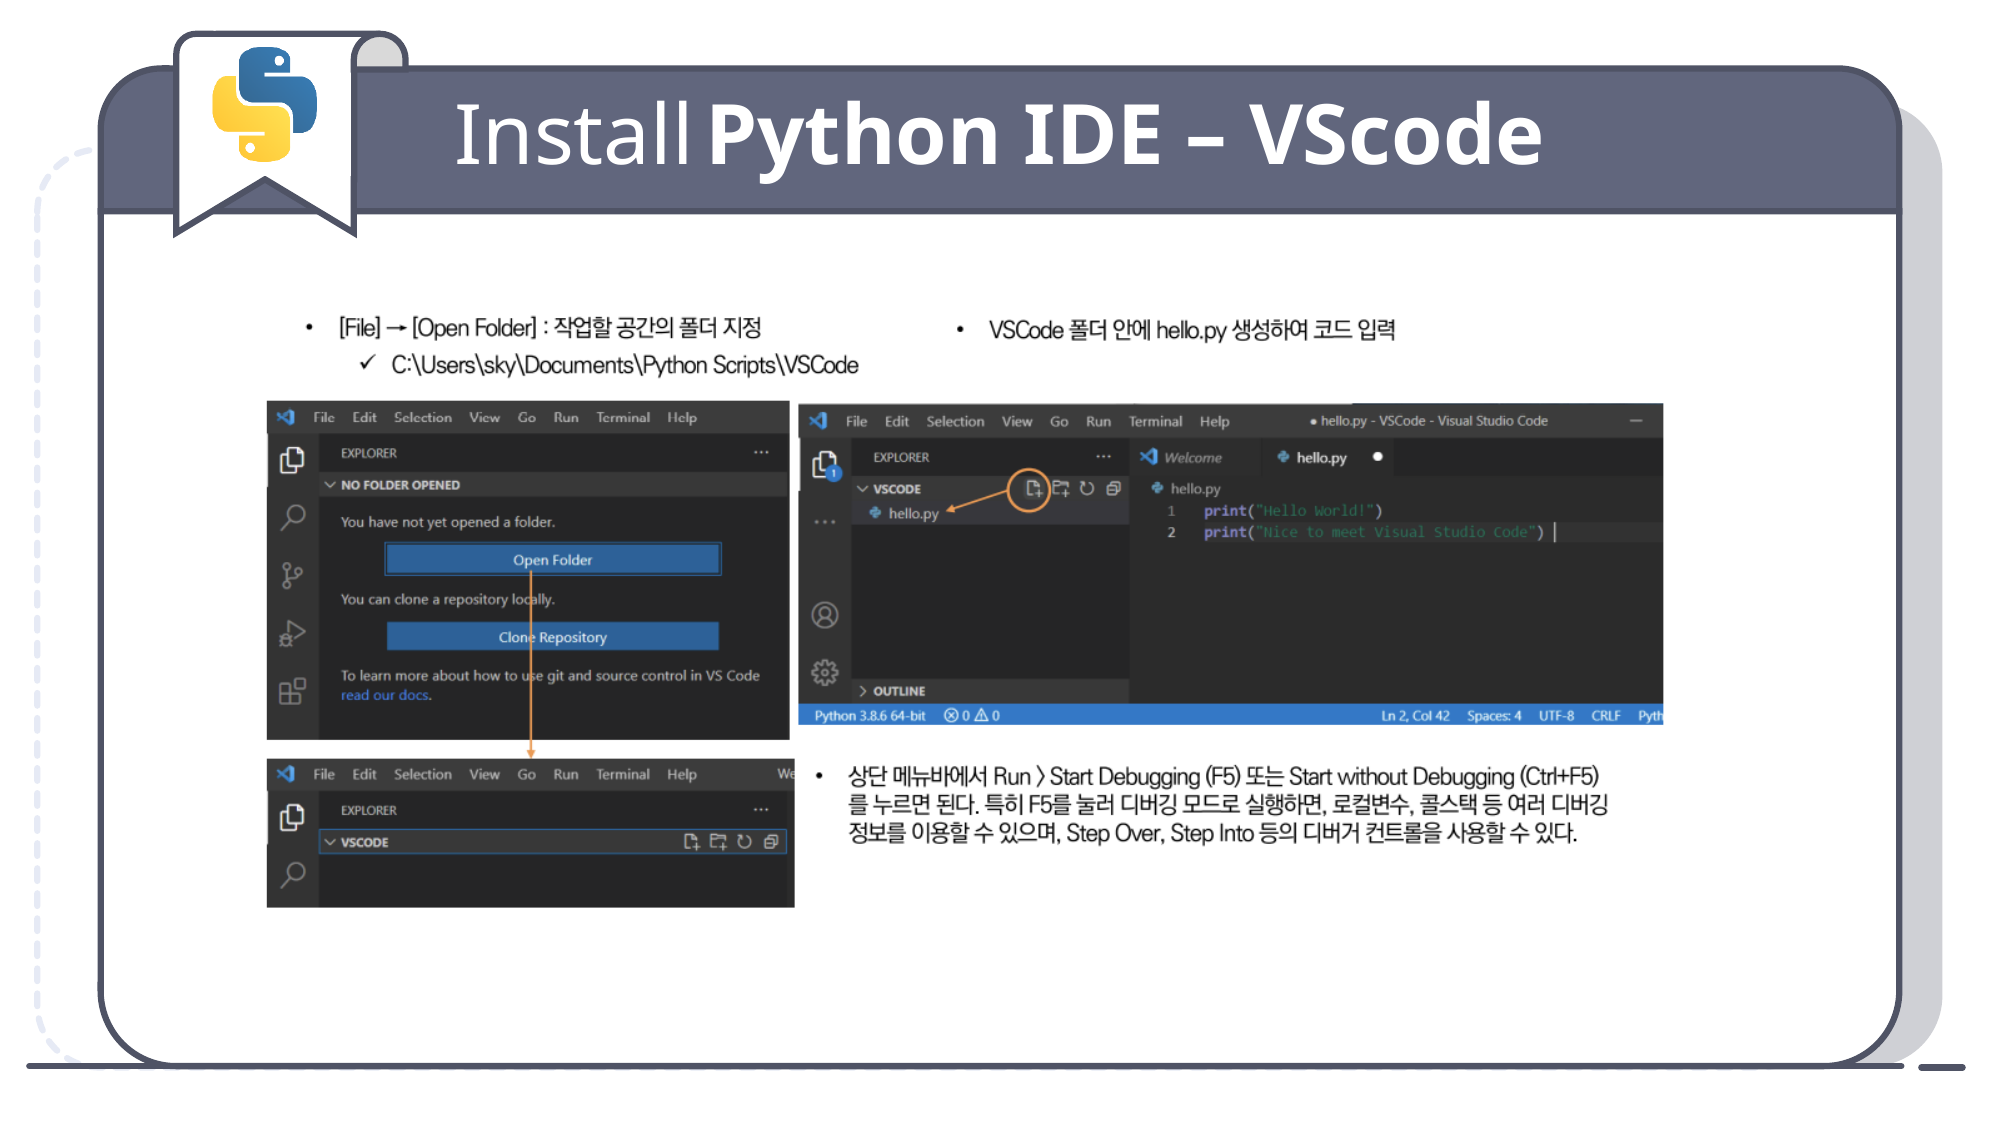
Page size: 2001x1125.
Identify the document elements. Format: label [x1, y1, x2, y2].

picture [205, 37, 327, 171]
text_box [29, 33, 1963, 1068]
text_box [262, 302, 1664, 914]
